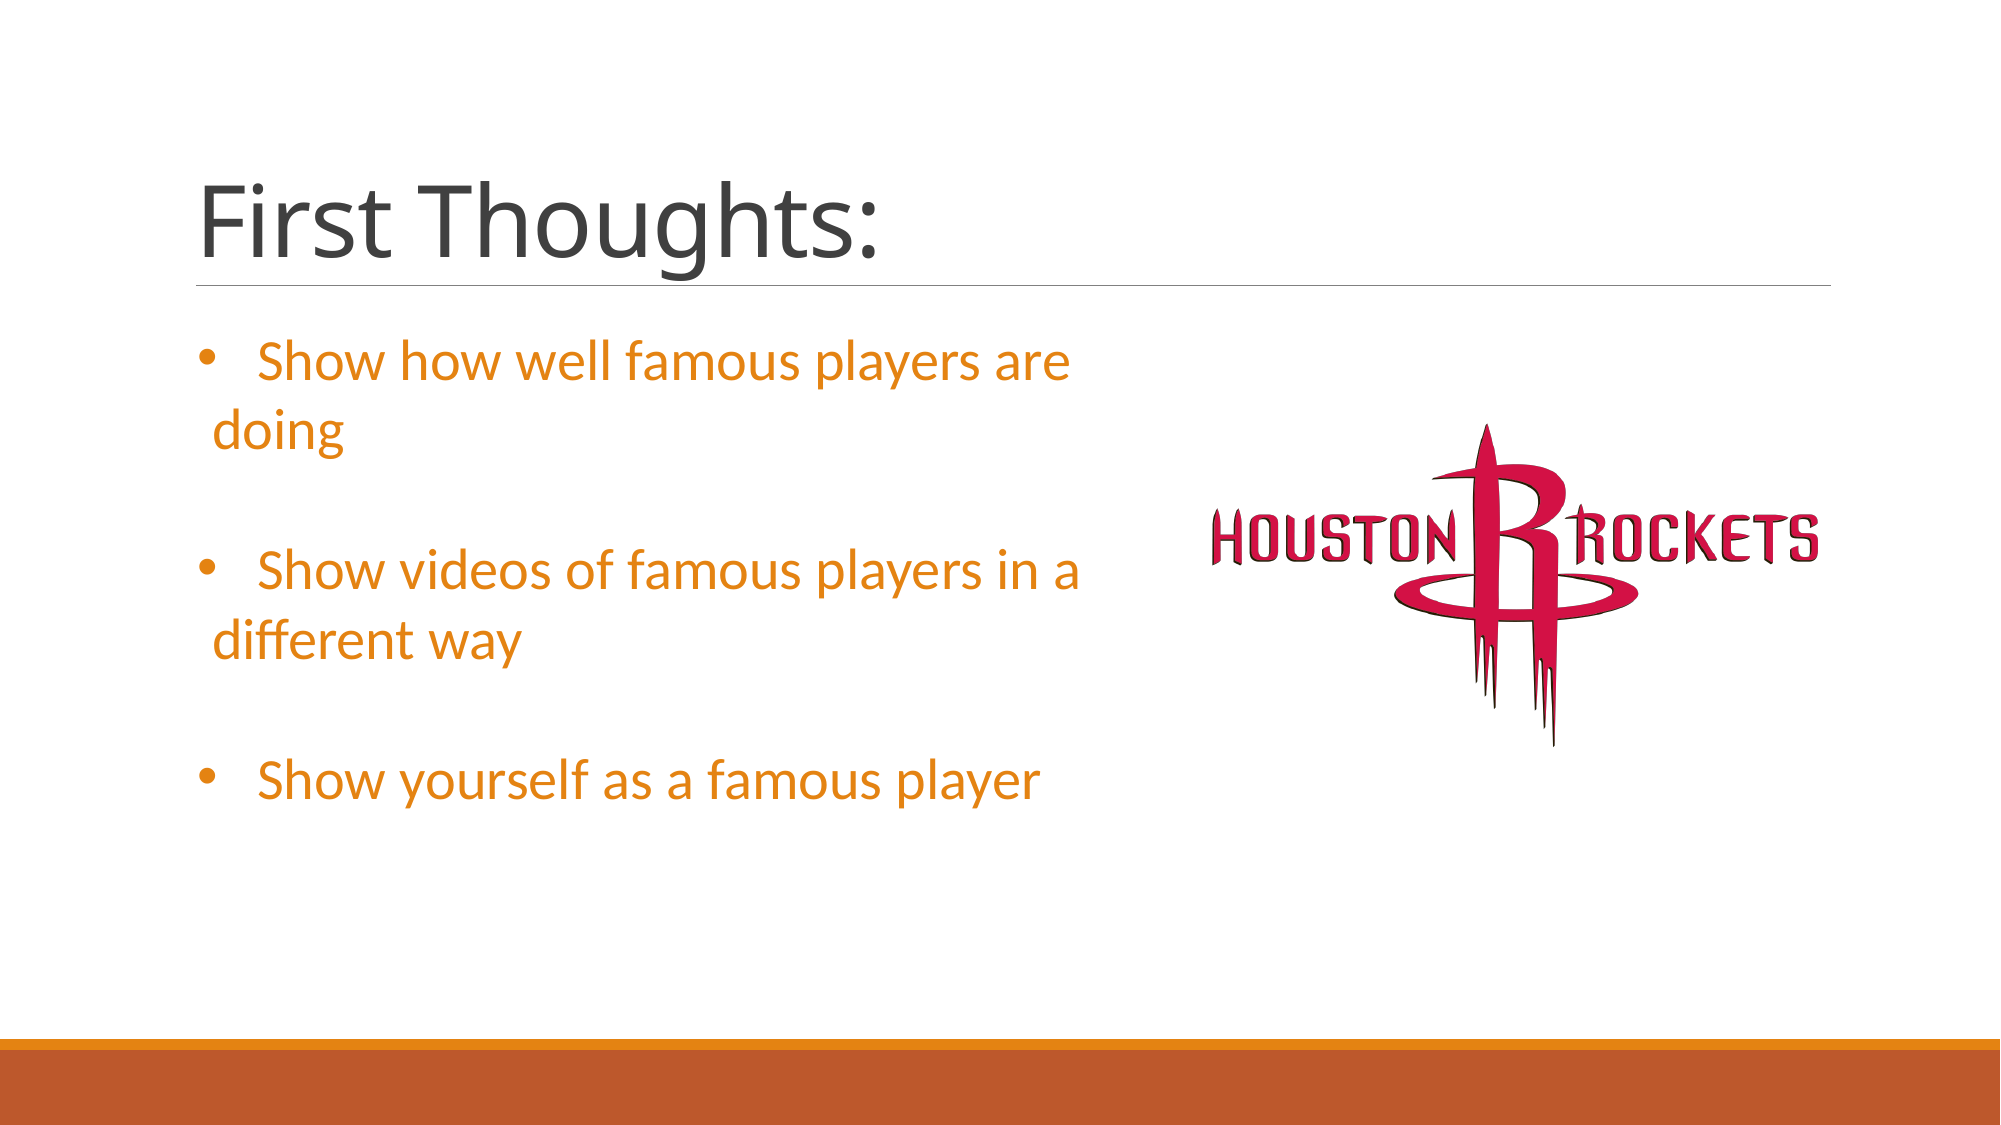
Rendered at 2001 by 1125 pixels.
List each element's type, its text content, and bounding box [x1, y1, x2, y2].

list Show how well famous players are doing Show videos of famous players in a different way Show yourself as a famous player [197, 314, 1111, 975]
title First Thoughts: [180, 47, 1830, 285]
picture [1202, 416, 1831, 753]
